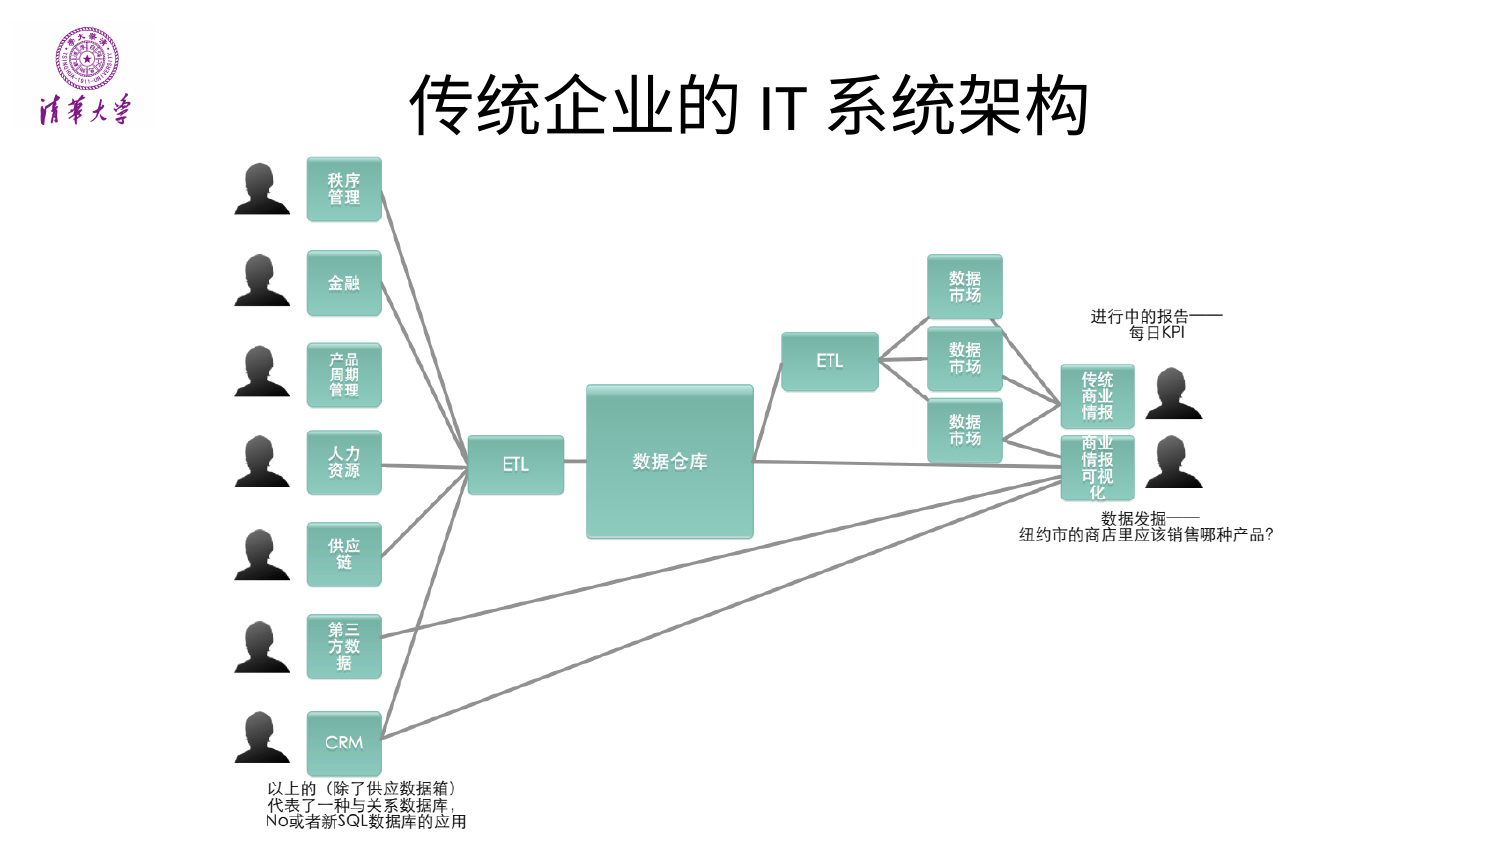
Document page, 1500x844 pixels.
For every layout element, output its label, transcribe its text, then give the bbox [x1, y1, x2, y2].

title 传统企业的IT系统架构 [75, 33, 1425, 175]
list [222, 141, 1298, 844]
